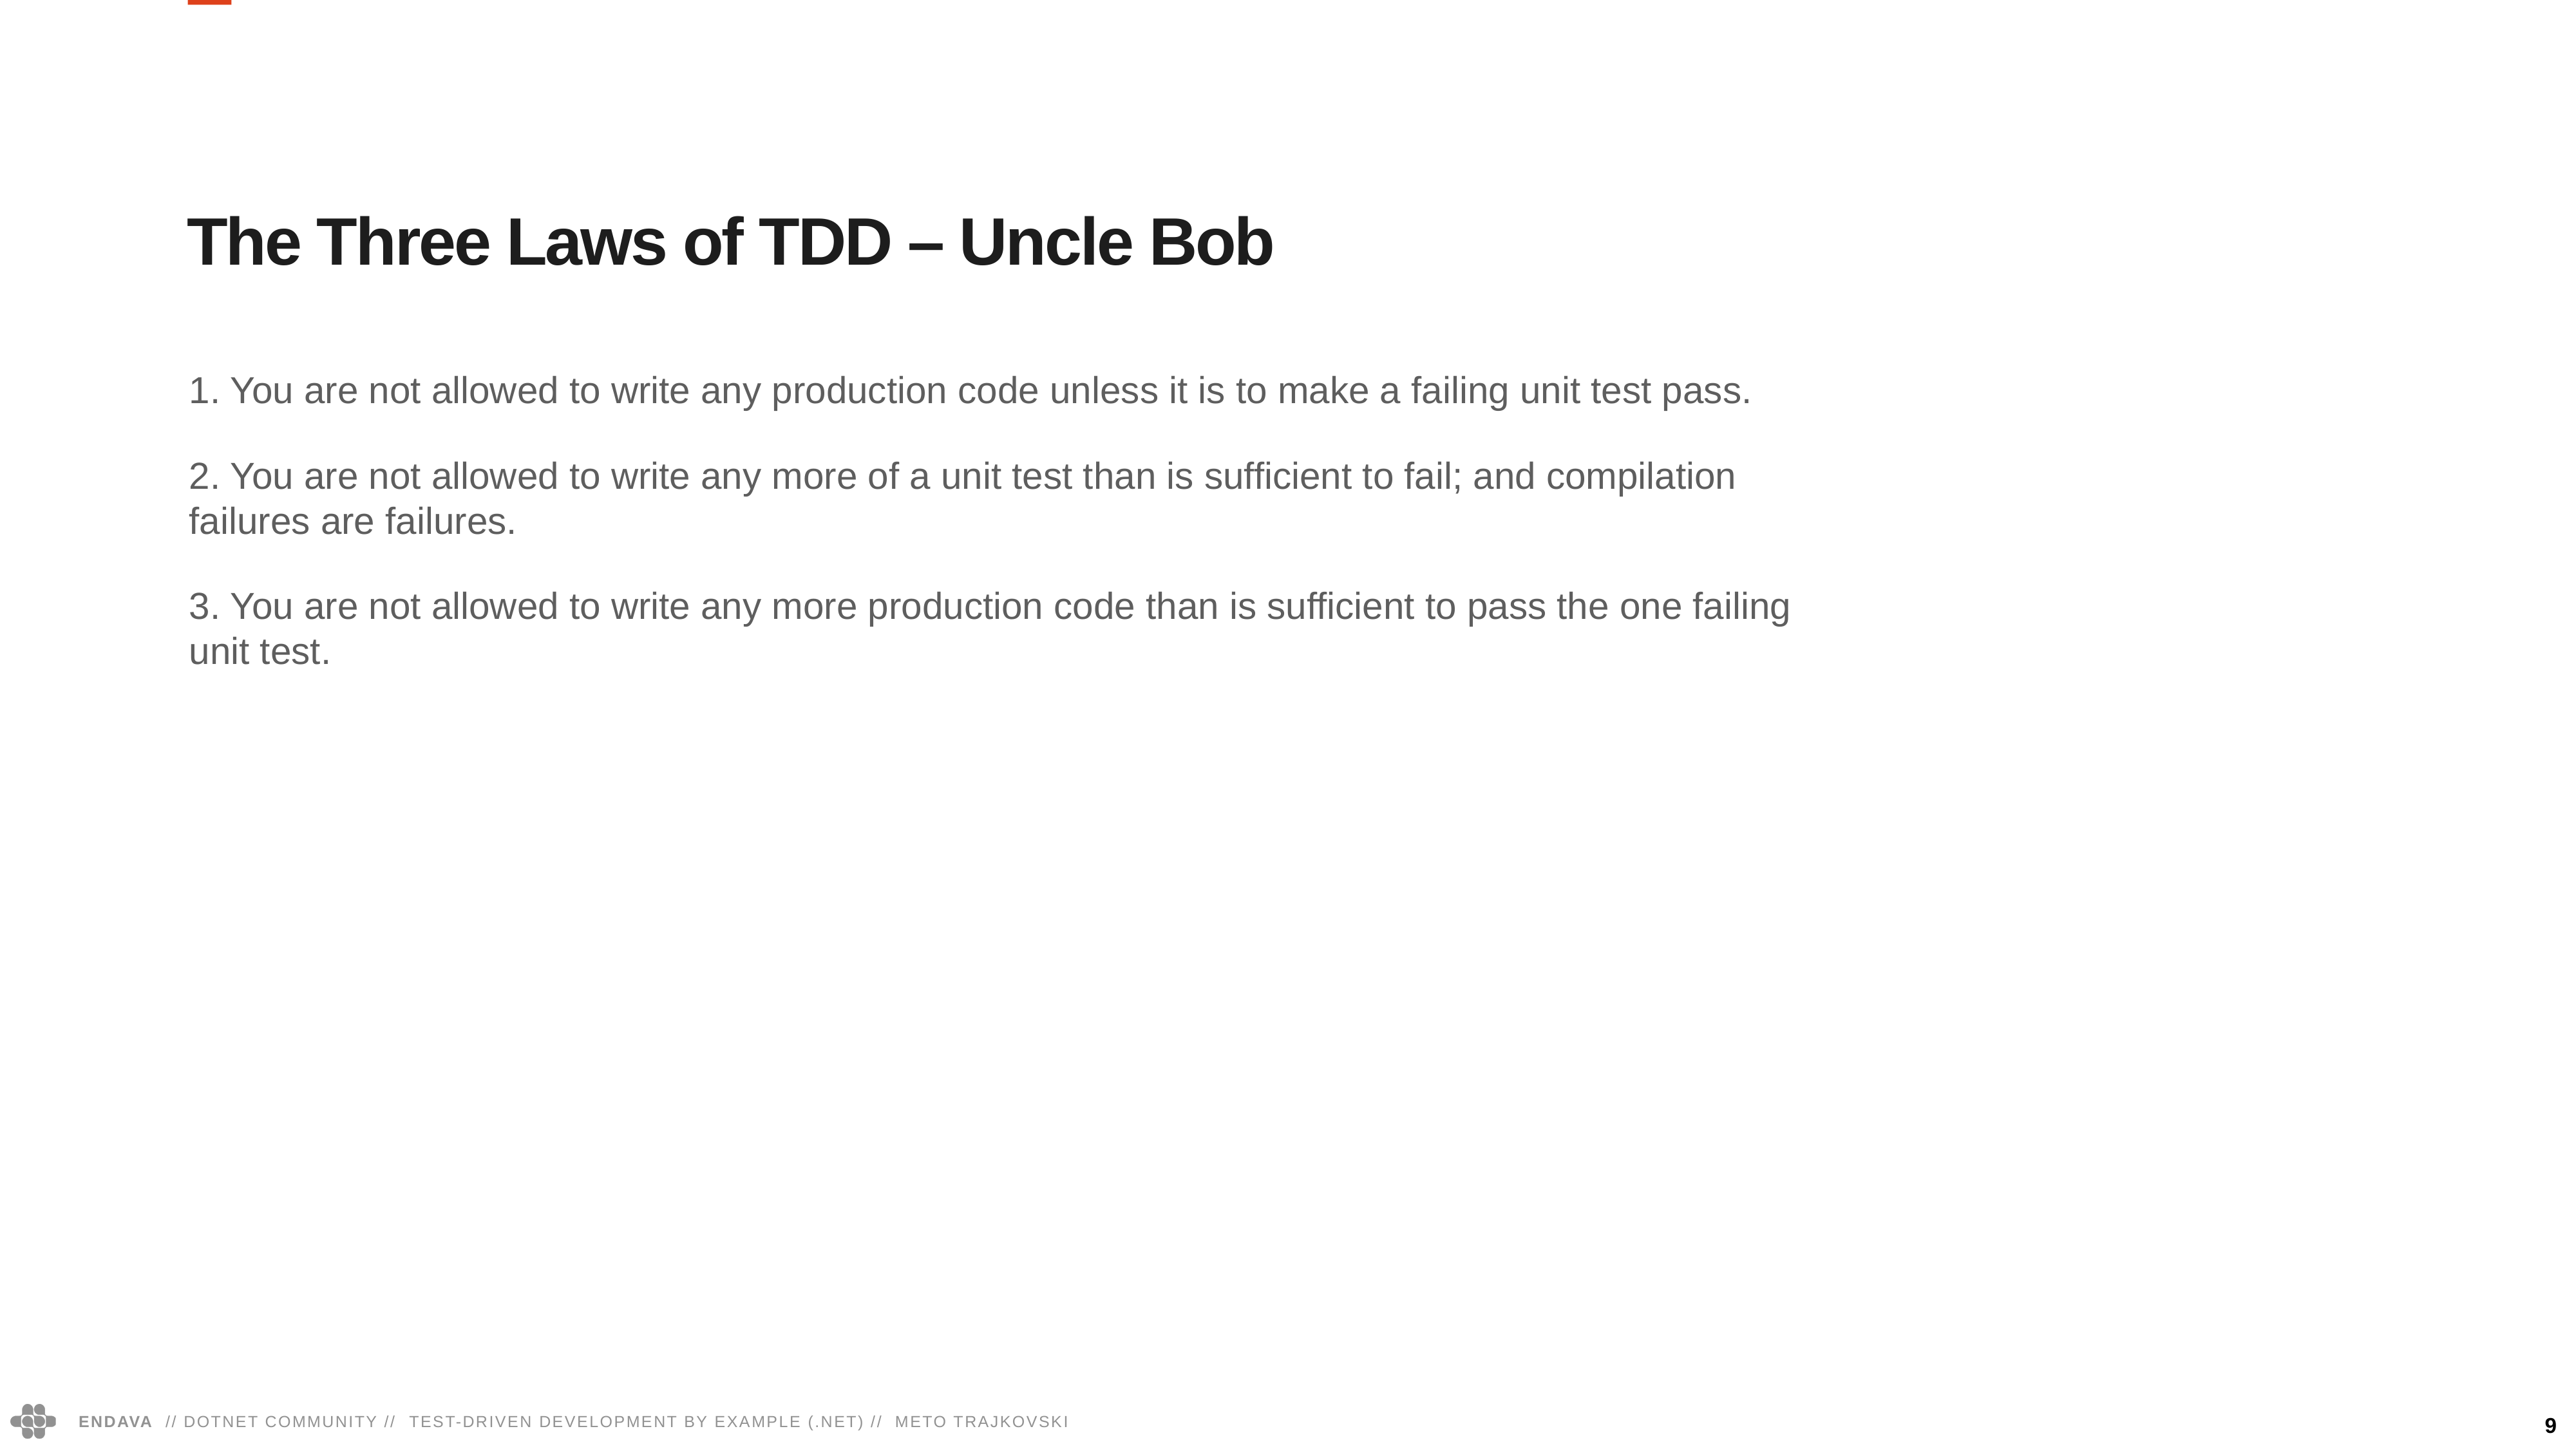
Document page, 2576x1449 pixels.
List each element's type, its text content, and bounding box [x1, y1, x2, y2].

text_box 1. You are not allowed to write any production code unless it is to make a failing unit test pass. 2. You are not allowed to write any more of a unit test than is sufficient to fail; and compilation failures are failures. 3. You are not allowed to write any more production code than is sufficient to pass the one failing unit test. [182, 358, 1855, 679]
slide_number 9 [2523, 1403, 2565, 1445]
text_box The Three Laws of TDD – Uncle Bob [181, 208, 1716, 283]
